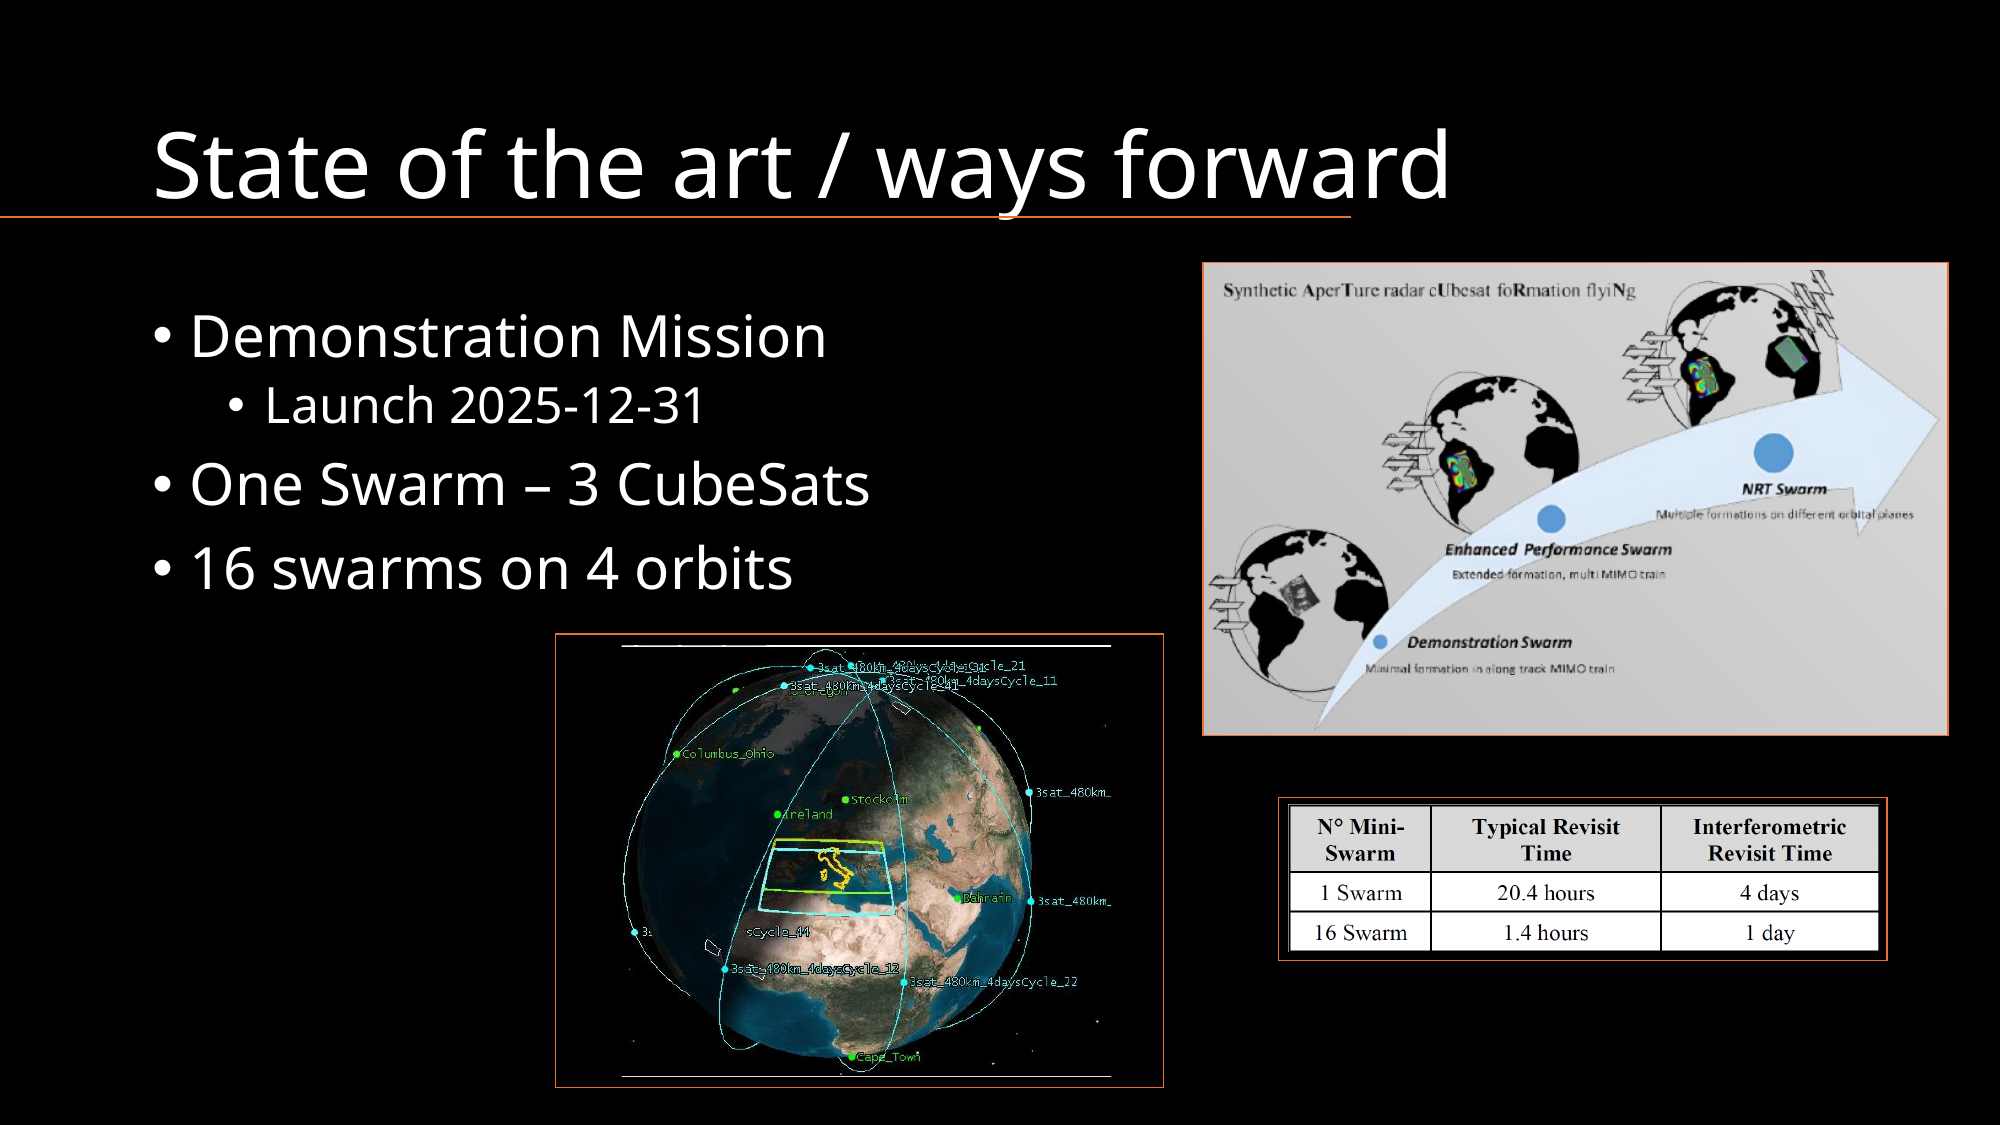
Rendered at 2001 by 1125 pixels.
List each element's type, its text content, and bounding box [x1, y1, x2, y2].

picture [621, 645, 1112, 1078]
text_box [554, 633, 1165, 1089]
text_box [1277, 796, 1888, 962]
picture [1288, 804, 1880, 953]
list Demonstration Mission Launch 2025-12-31 One Swarm – 3 CubeSats 16 swarms on 4 orbits [137, 299, 1863, 1014]
title State of the art / ways forward [137, 59, 1863, 278]
picture [1187, 269, 1980, 744]
text_box [1202, 261, 1949, 269]
